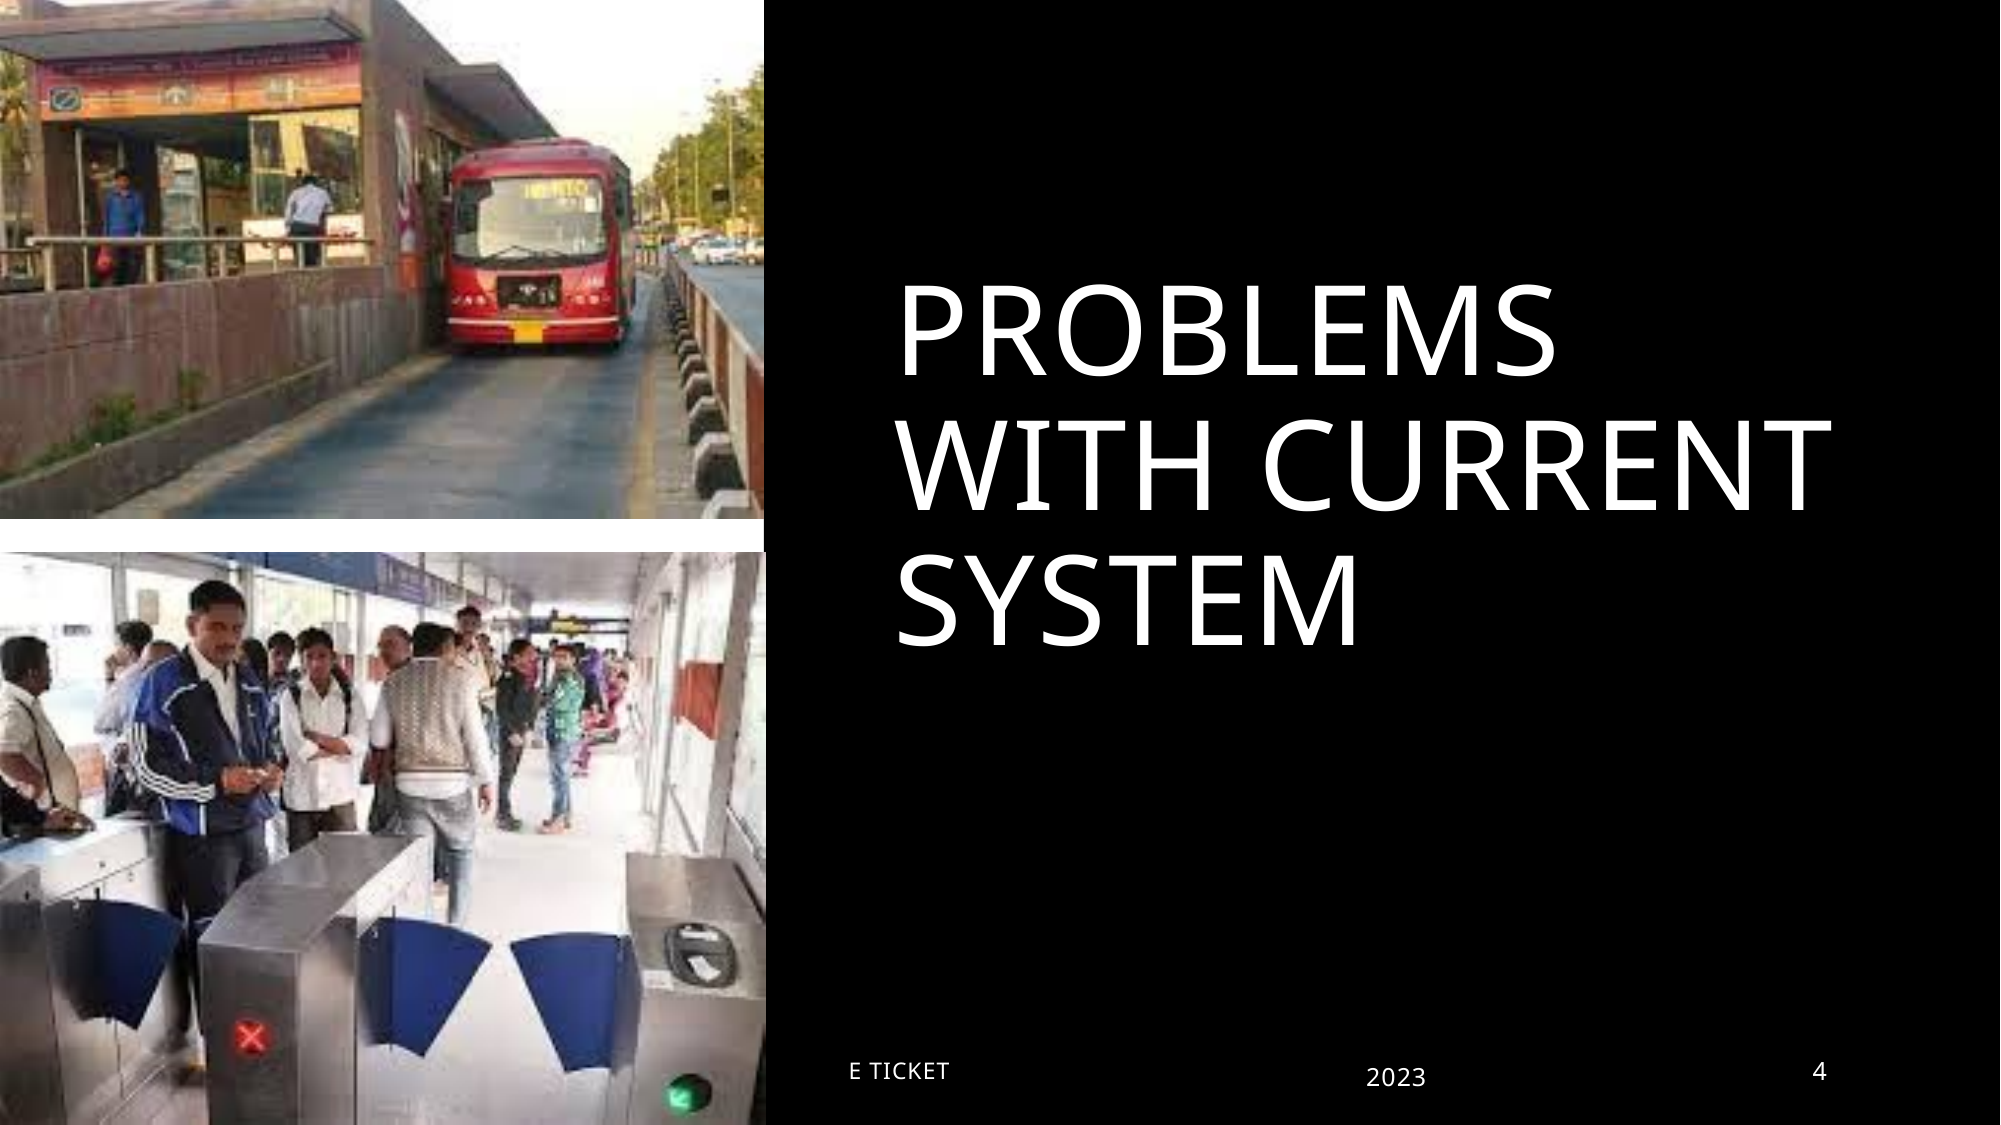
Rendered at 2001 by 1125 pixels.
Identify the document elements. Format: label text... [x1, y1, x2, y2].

picture [0, 552, 766, 1125]
slide_number 4 [1688, 1042, 1842, 1103]
picture [0, 0, 764, 519]
slide_number 2023 [910, 1046, 1442, 1107]
title Problems with current system [878, 164, 1879, 776]
footer E ticket [833, 1040, 1393, 1101]
